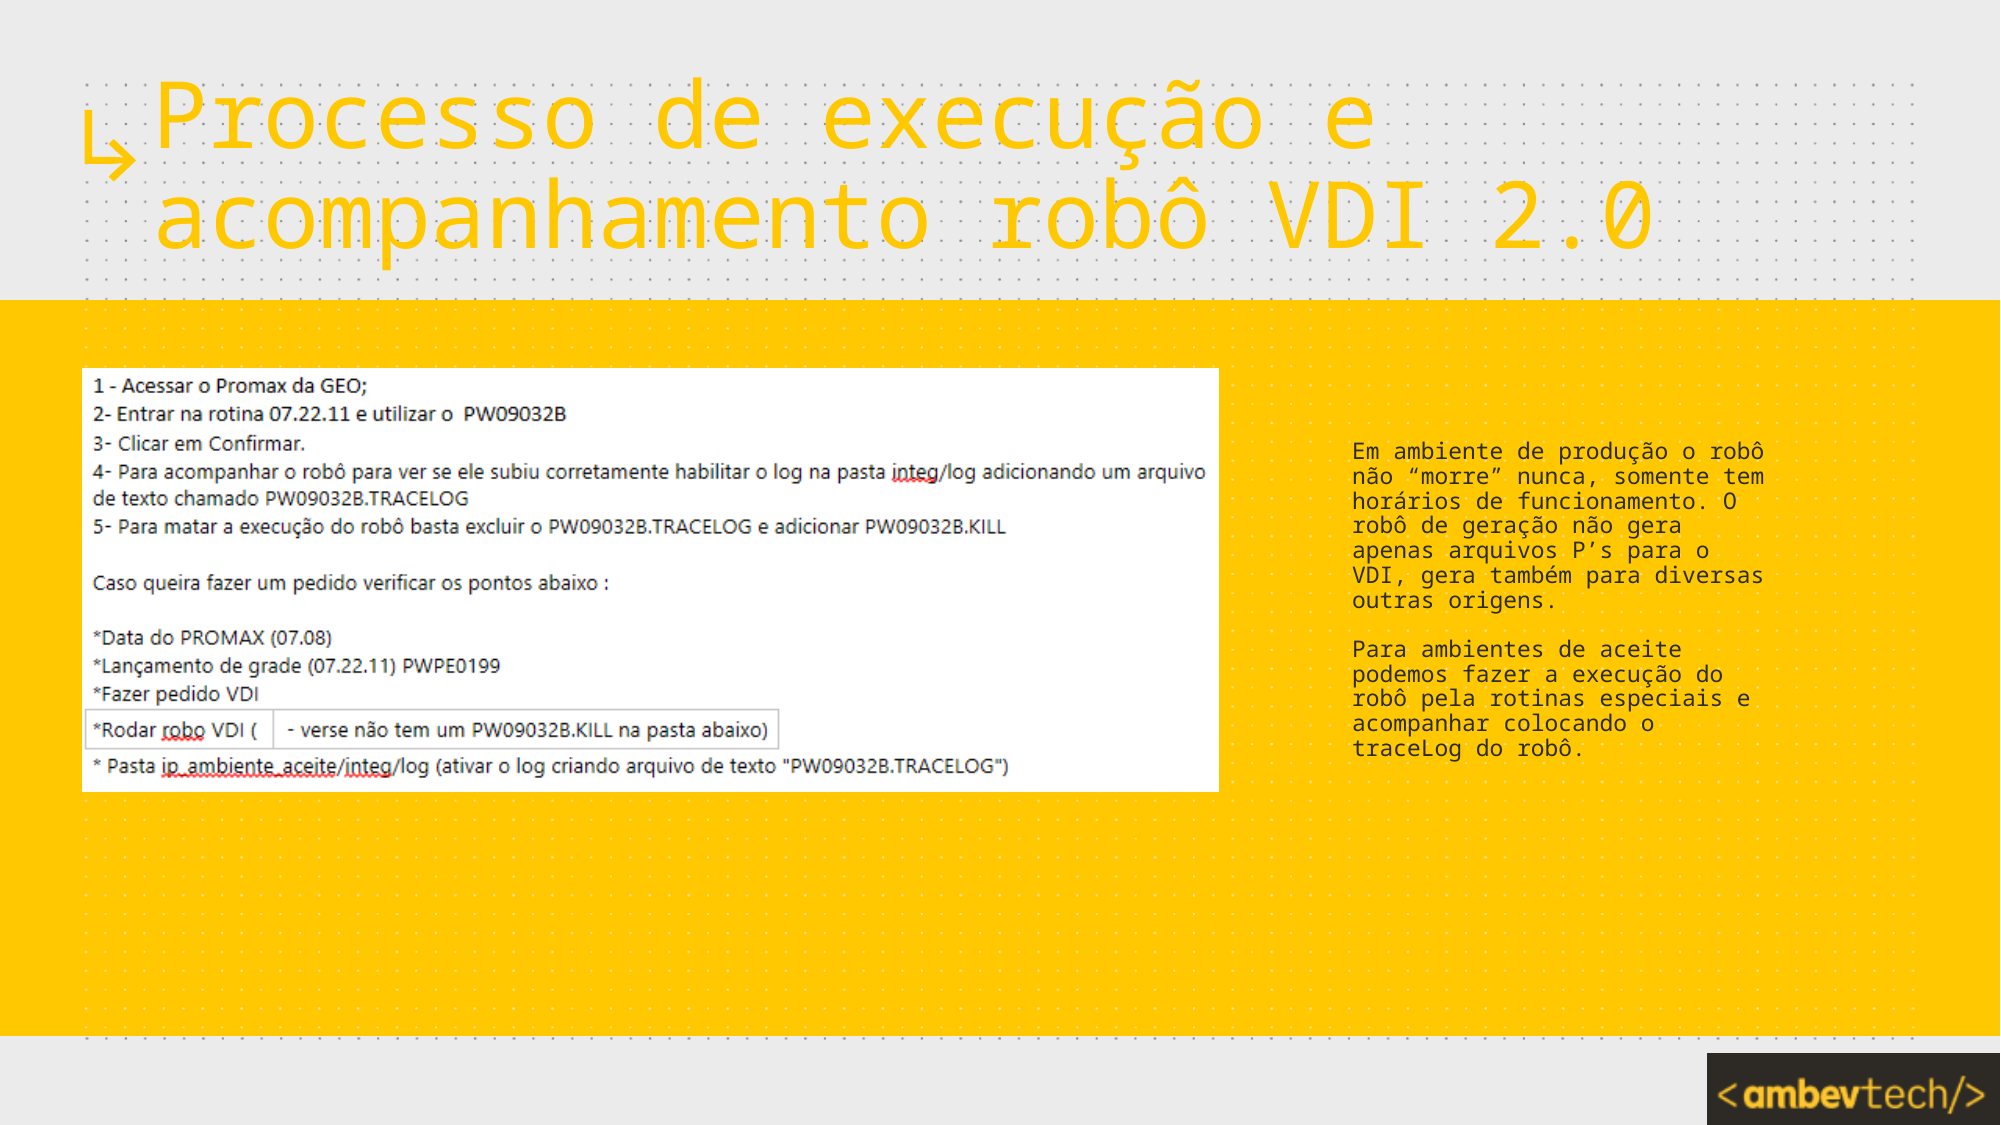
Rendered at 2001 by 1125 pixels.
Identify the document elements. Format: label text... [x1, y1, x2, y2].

text_box [880, 389, 1394, 898]
title Processo de execução e acompanhamento robô VDI 2.0 [137, 59, 1863, 278]
picture [0, 0, 2000, 1125]
text_box Em ambiente de produção o robô não “morre” nunca, somente tem horários de funcionamento. O robô de geração não gera apenas arquivos P’s para o VDI, gera também para diversas outras origens. Para ambientes de aceite podemos fazer a execução do robô pela rotinas especiais e acompanhar colocando o traceLog do robô. [1337, 432, 1785, 793]
